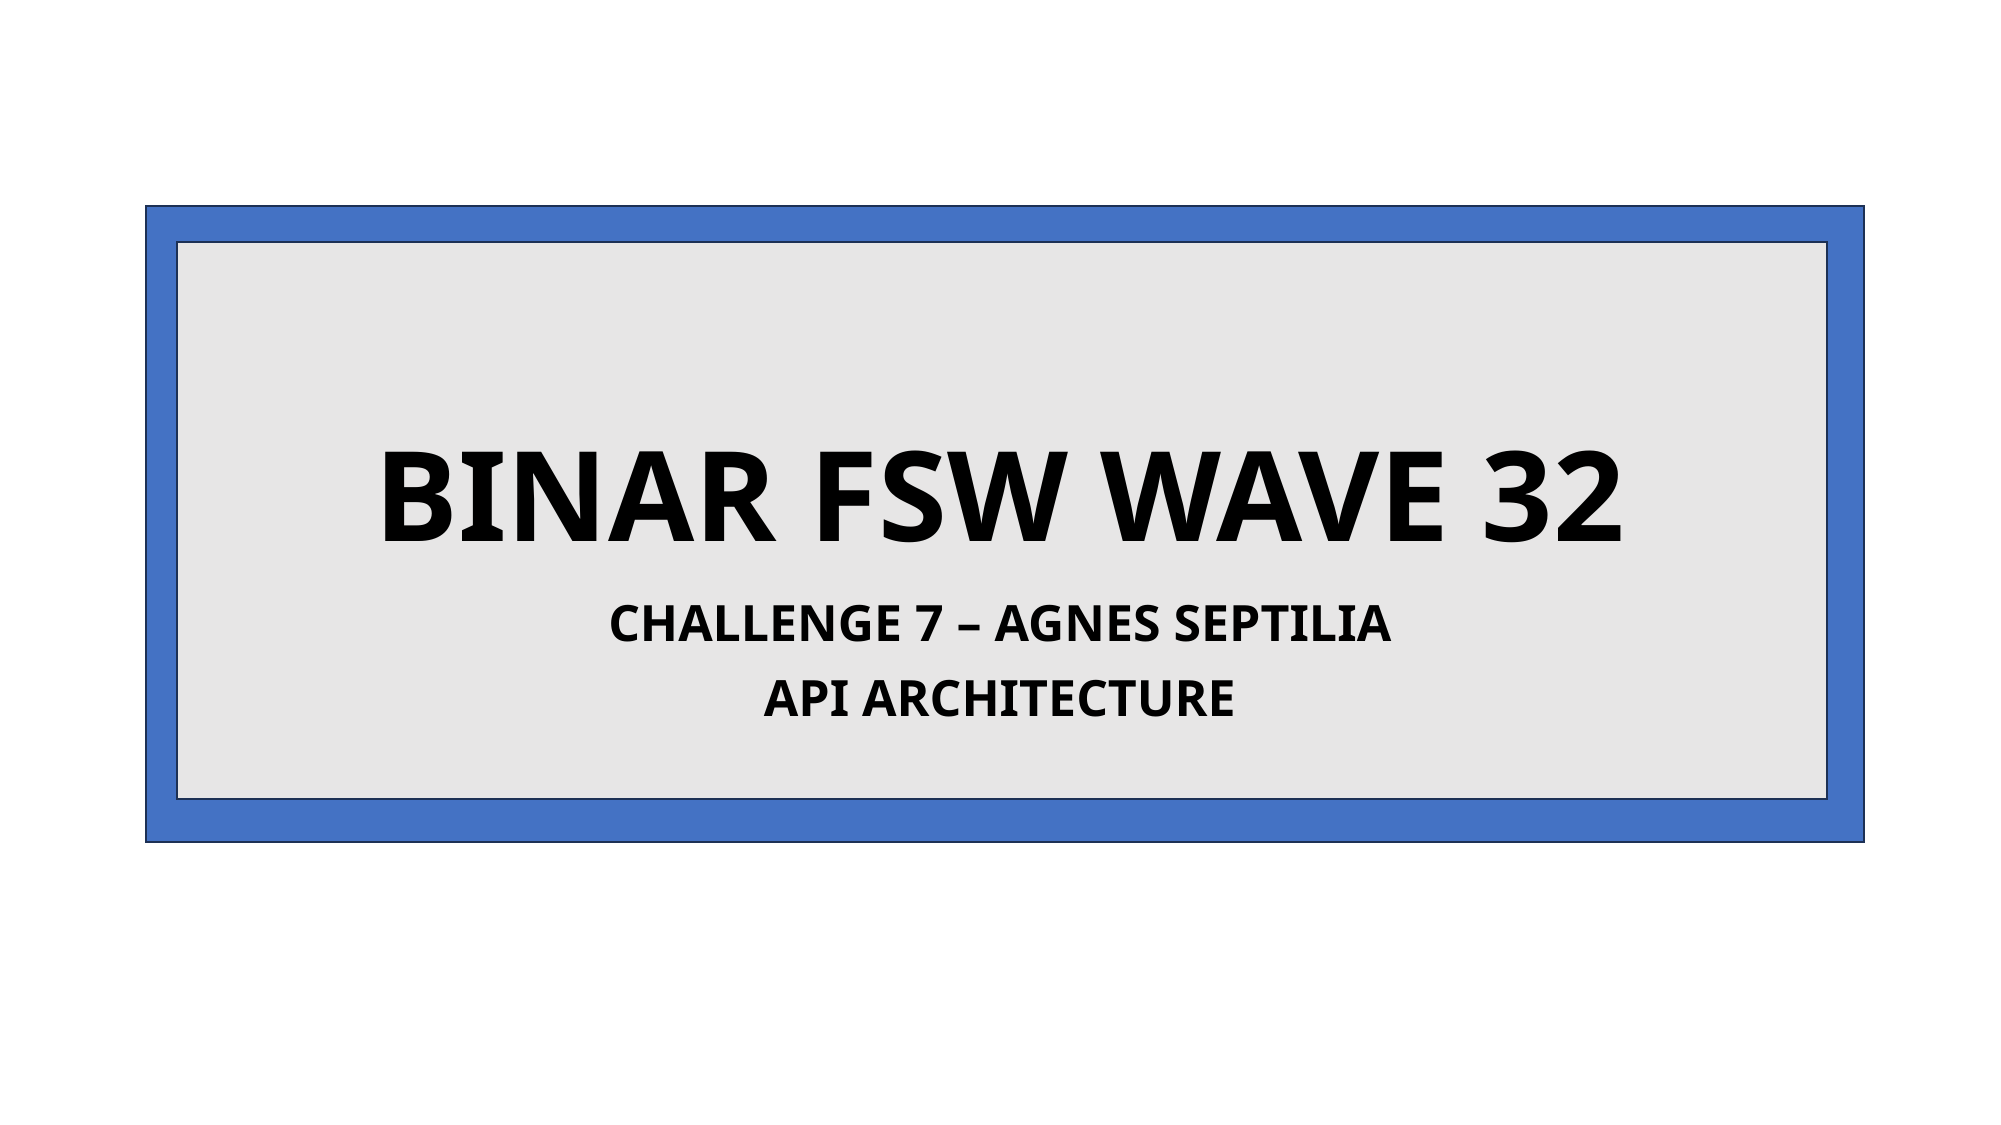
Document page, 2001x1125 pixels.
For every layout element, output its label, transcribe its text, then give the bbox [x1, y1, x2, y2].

text_box [176, 241, 1828, 800]
subtitle CHALLENGE 7 – AGNES SEPTILIA API ARCHITECTURE [249, 590, 1750, 863]
text_box [145, 205, 249, 843]
text_box [1750, 205, 1865, 843]
title BINAR FSW WAVE 32 [249, 184, 1750, 576]
